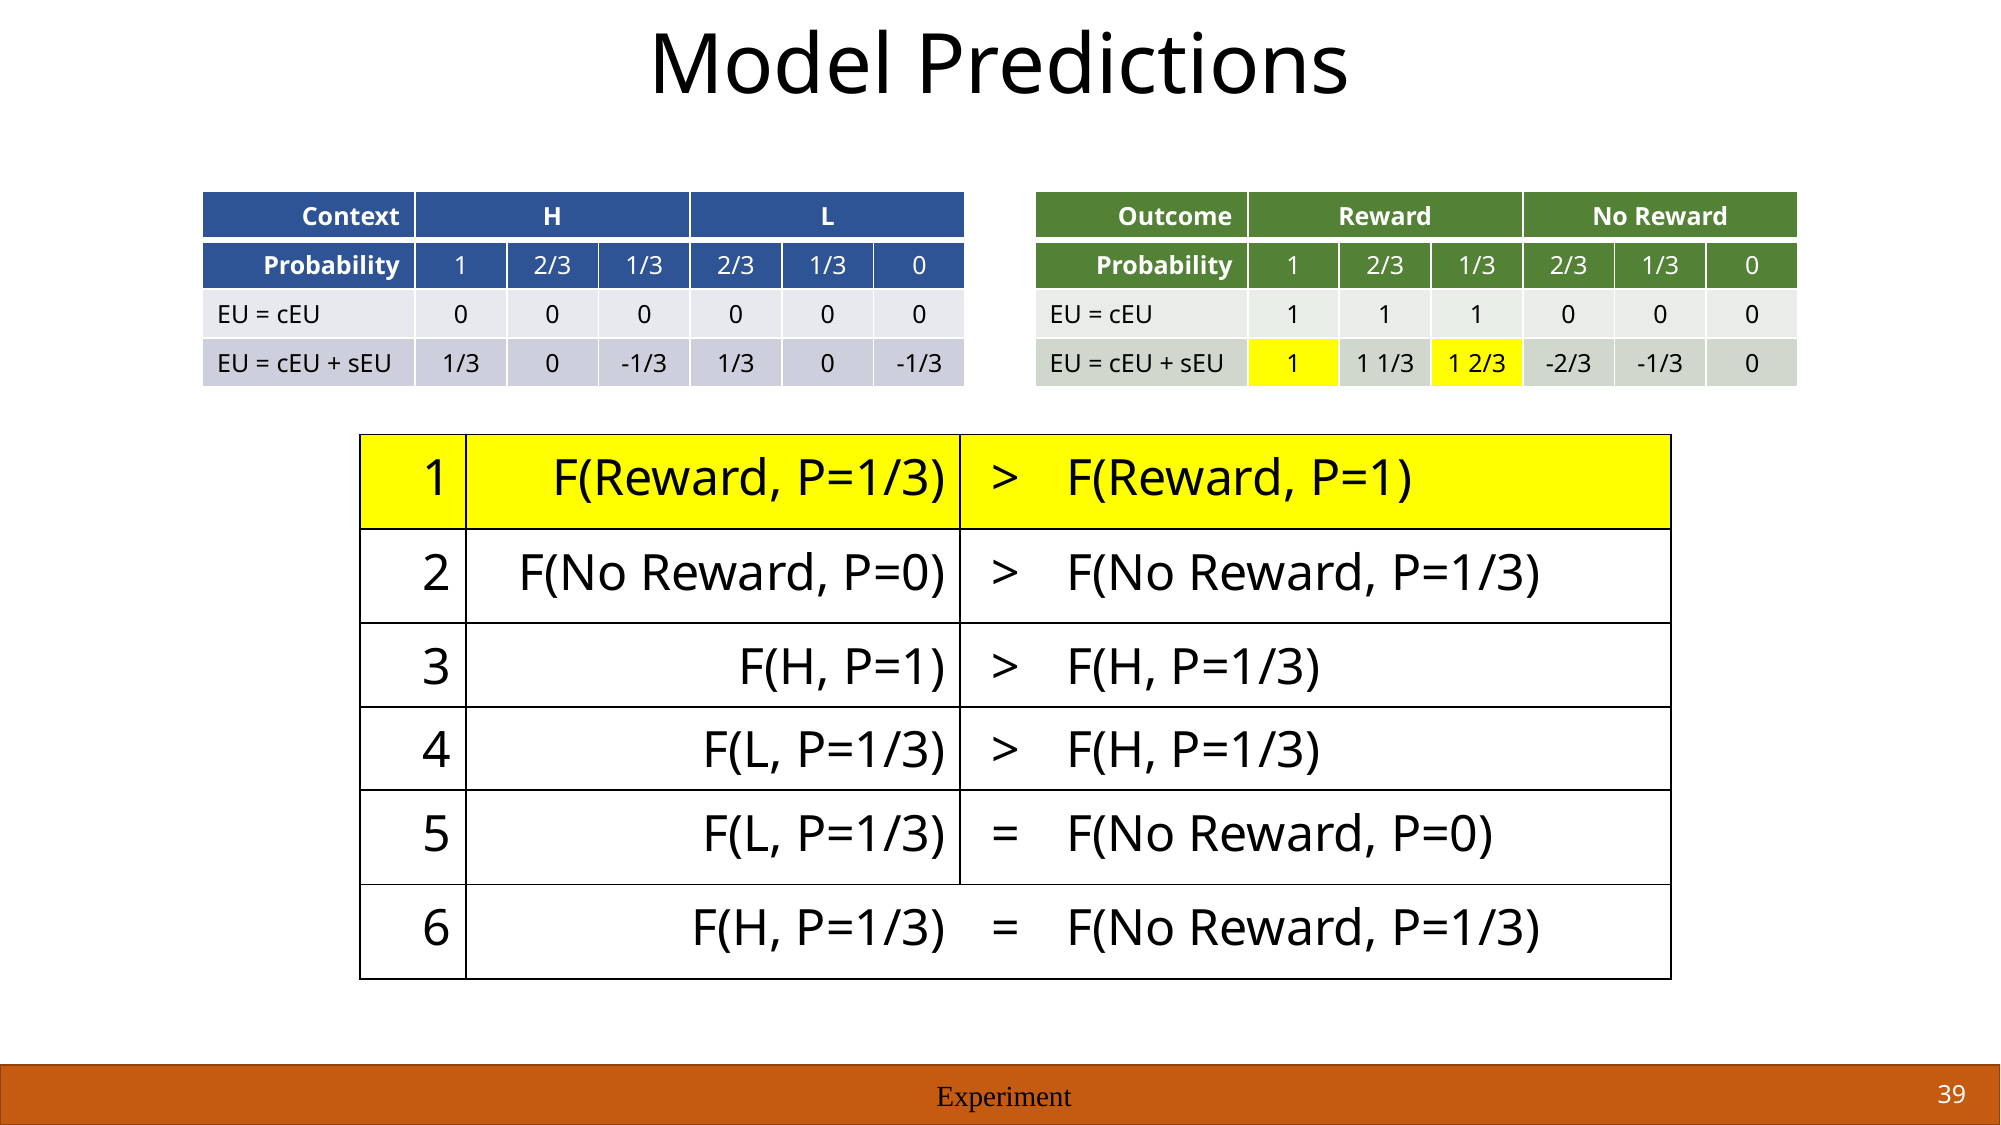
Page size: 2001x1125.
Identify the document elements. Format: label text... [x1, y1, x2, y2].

table_cell EU = cEU [1036, 290, 1247, 337]
table_cell 2 [361, 530, 465, 622]
table_cell F(No Reward, P=0) [1051, 791, 1670, 884]
table_header F(Reward, P=1) [1051, 435, 1670, 528]
table_cell 0 [874, 243, 964, 288]
table_header Context [203, 192, 414, 237]
table_header Reward [1249, 192, 1522, 237]
table_cell -1/3 [599, 339, 689, 386]
table_header L [691, 192, 964, 237]
table_header F(Reward, P=1/3) [467, 435, 959, 528]
table_cell 1/3 [416, 339, 506, 386]
table_cell 0 [1707, 339, 1797, 386]
table_cell 1 [1340, 290, 1430, 337]
table_cell 0 [691, 290, 781, 337]
table_cell F(No Reward, P=1/3) [1051, 530, 1670, 622]
table_header No Reward [1524, 192, 1797, 237]
table_cell 0 [1707, 243, 1797, 288]
table_cell 1 [1249, 290, 1338, 337]
table_cell 1 [1432, 290, 1522, 337]
table_cell 0 [599, 290, 689, 337]
table_cell 6 [361, 885, 465, 978]
table_cell F(L, P=1/3) [467, 791, 959, 884]
table_cell 0 [1707, 290, 1797, 337]
table_cell 0 [508, 339, 598, 386]
table_cell 1/3 [599, 243, 689, 288]
footer Experiment [335, 1065, 1672, 1125]
table_cell 4 [361, 708, 465, 789]
table_cell F(H, P=1) [467, 624, 959, 706]
table_cell 5 [361, 791, 465, 884]
table_cell 0 [416, 290, 506, 337]
table_cell F(L, P=1/3) [467, 708, 959, 789]
table_header 1 [361, 435, 465, 528]
table_cell 2/3 [691, 243, 781, 288]
table_cell F(H, P=1/3) [467, 885, 960, 978]
table_cell Probability [203, 243, 414, 288]
table_cell > [961, 530, 1051, 622]
table_cell EU = cEU + sEU [1036, 339, 1247, 386]
table_cell 0 [783, 290, 873, 337]
table_cell 1 [416, 243, 506, 288]
table_cell EU = cEU + sEU [203, 339, 414, 386]
table_cell = [960, 885, 1051, 978]
table_cell 0 [874, 290, 964, 337]
table_cell 3 [361, 624, 465, 706]
table_cell = [961, 791, 1051, 884]
table_cell 0 [508, 290, 598, 337]
table_cell 1/3 [1432, 243, 1522, 288]
table_cell 2/3 [1524, 243, 1614, 288]
title Model Predictions [99, 11, 1901, 119]
table_cell F(H, P=1/3) [1051, 708, 1670, 789]
table_cell > [961, 708, 1051, 789]
table_cell 1 [1249, 339, 1338, 386]
table_cell F(H, P=1/3) [1051, 624, 1670, 706]
table_cell 1/3 [783, 243, 873, 288]
table_cell F(No Reward, P=1/3) [1051, 885, 1670, 978]
table_cell -1/3 [1615, 339, 1705, 386]
table_cell 1 1/3 [1340, 339, 1430, 386]
table_cell 0 [1615, 290, 1705, 337]
table_header H [416, 192, 689, 237]
table_cell 1/3 [691, 339, 781, 386]
table_cell 1 2/3 [1432, 339, 1522, 386]
table_cell -2/3 [1524, 339, 1614, 386]
table_cell > [961, 624, 1051, 706]
table_cell 2/3 [1340, 243, 1430, 288]
table_header > [961, 435, 1051, 528]
slide_number 39 [1672, 1065, 1982, 1125]
table_cell 1/3 [1615, 243, 1705, 288]
table_header Outcome [1036, 192, 1247, 237]
table_cell F(No Reward, P=0) [467, 530, 959, 622]
table_cell -1/3 [874, 339, 964, 386]
table_cell 2/3 [508, 243, 598, 288]
table_cell Probability [1036, 243, 1247, 288]
table_cell 0 [1524, 290, 1614, 337]
table_cell EU = cEU [203, 290, 414, 337]
table_cell 0 [783, 339, 873, 386]
table_cell 1 [1249, 243, 1338, 288]
